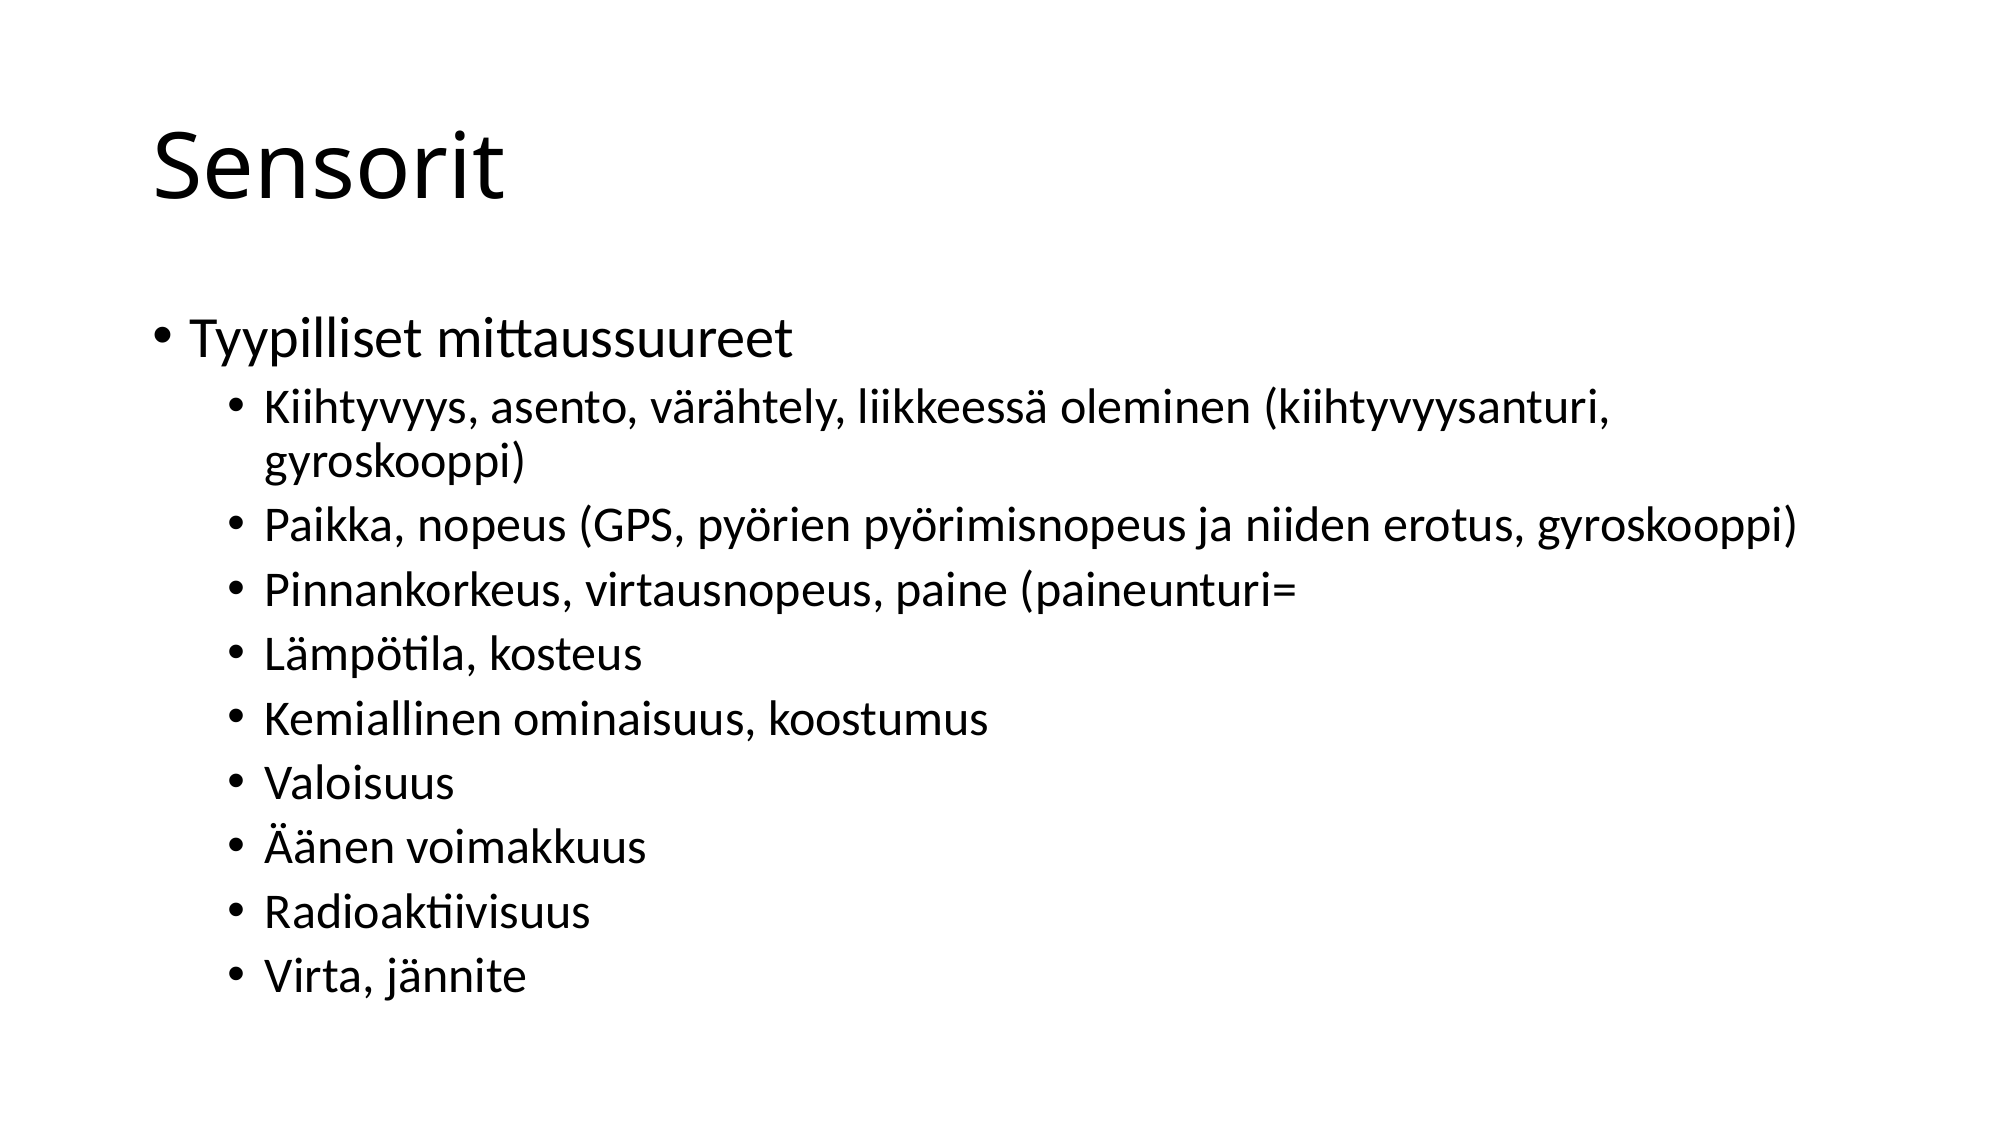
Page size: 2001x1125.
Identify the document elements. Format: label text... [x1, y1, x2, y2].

title Sensorit [137, 59, 1863, 278]
list Tyypilliset mittaussuureet Kiihtyvyys, asento, värähtely, liikkeessä oleminen (kiihtyvyysanturi, gyroskooppi) Paikka, nopeus (GPS, pyörien pyörimisnopeus ja niiden erotus, gyroskooppi) Pinnankorkeus, virtausnopeus, paine (paineunturi= Lämpötila, kosteus Kemiallinen ominaisuus, koostumus Valoisuus Äänen voimakkuus Radioaktiivisuus Virta, jännite [137, 299, 1863, 1014]
